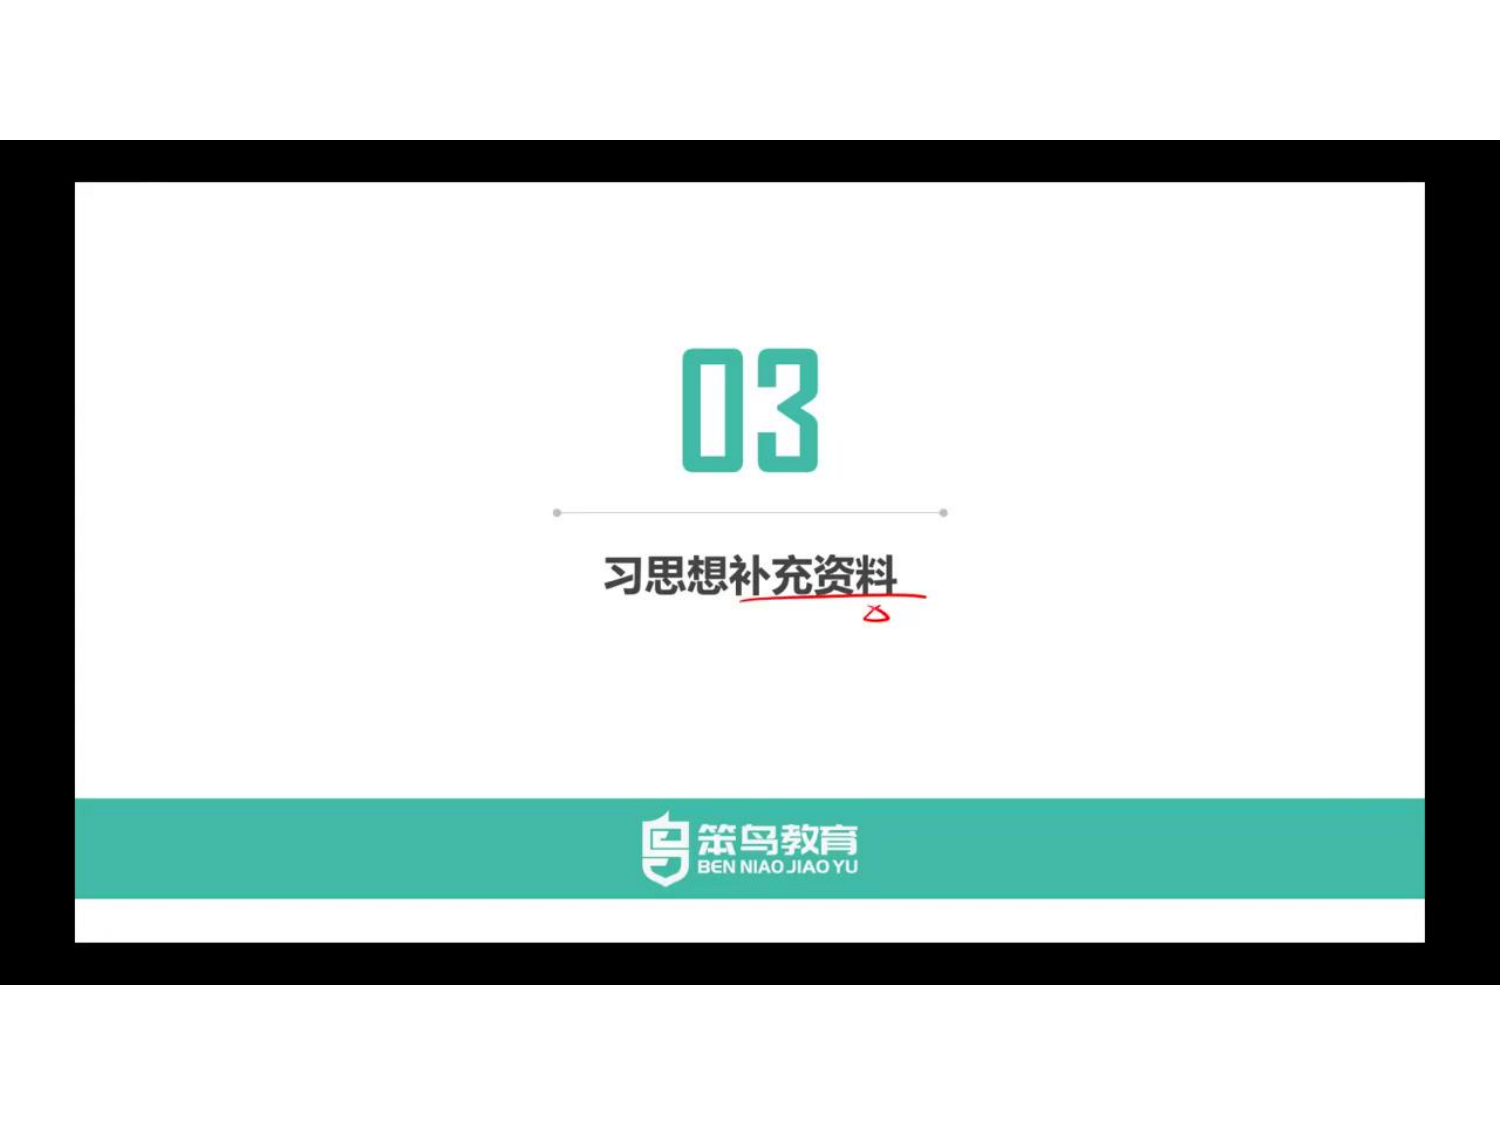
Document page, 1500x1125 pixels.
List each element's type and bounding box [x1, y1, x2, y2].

picture [0, 140, 1500, 985]
